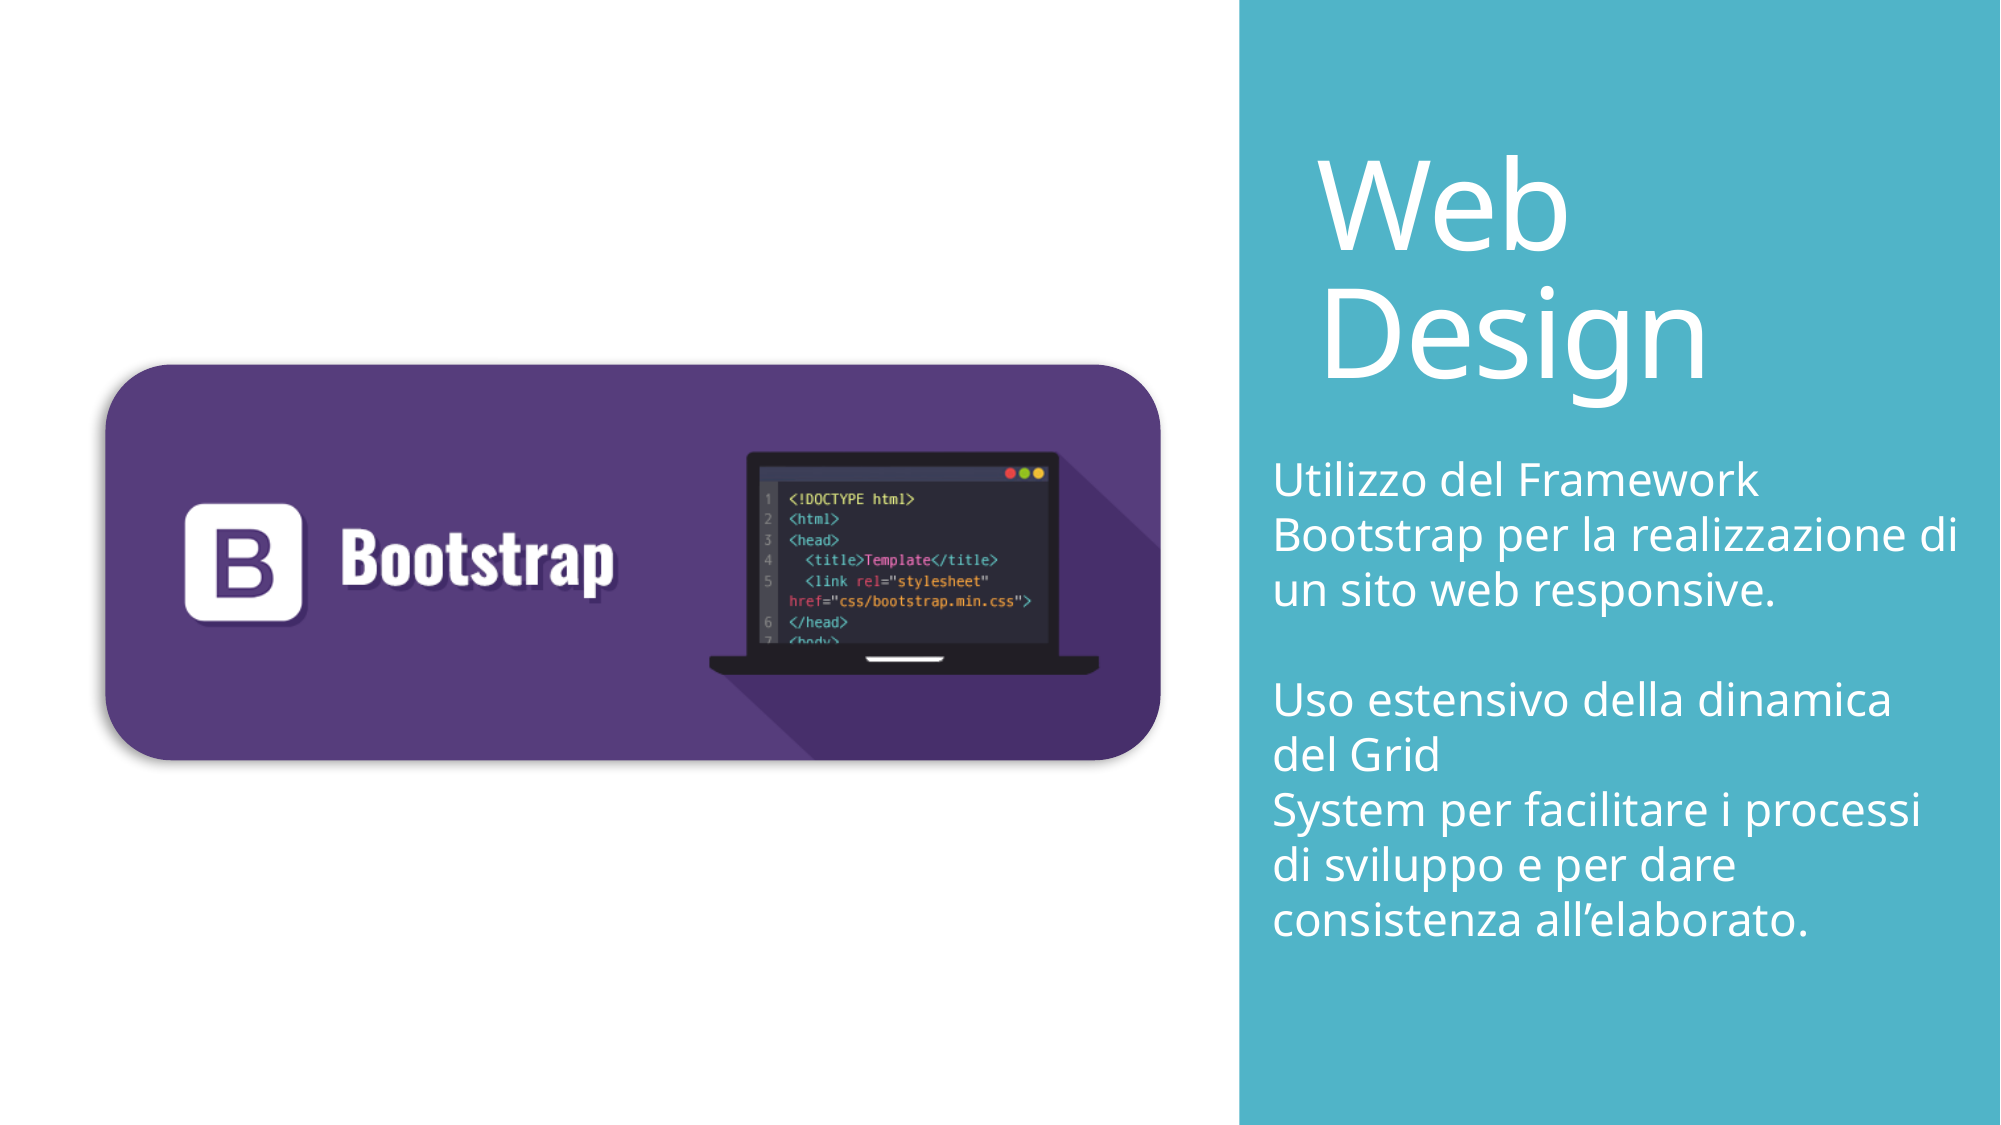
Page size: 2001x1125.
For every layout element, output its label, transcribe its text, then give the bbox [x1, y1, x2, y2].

title Web Design [1301, 71, 1917, 412]
picture [105, 364, 1161, 761]
text_box Utilizzo del Framework Bootstrap per la realizzazione di un sito web responsive. Uso estensivo della dinamica del Grid System per facilitare i processi di sviluppo e per dare consistenza all’elaborato. [1257, 443, 1983, 954]
text_box [1238, 0, 2000, 1125]
